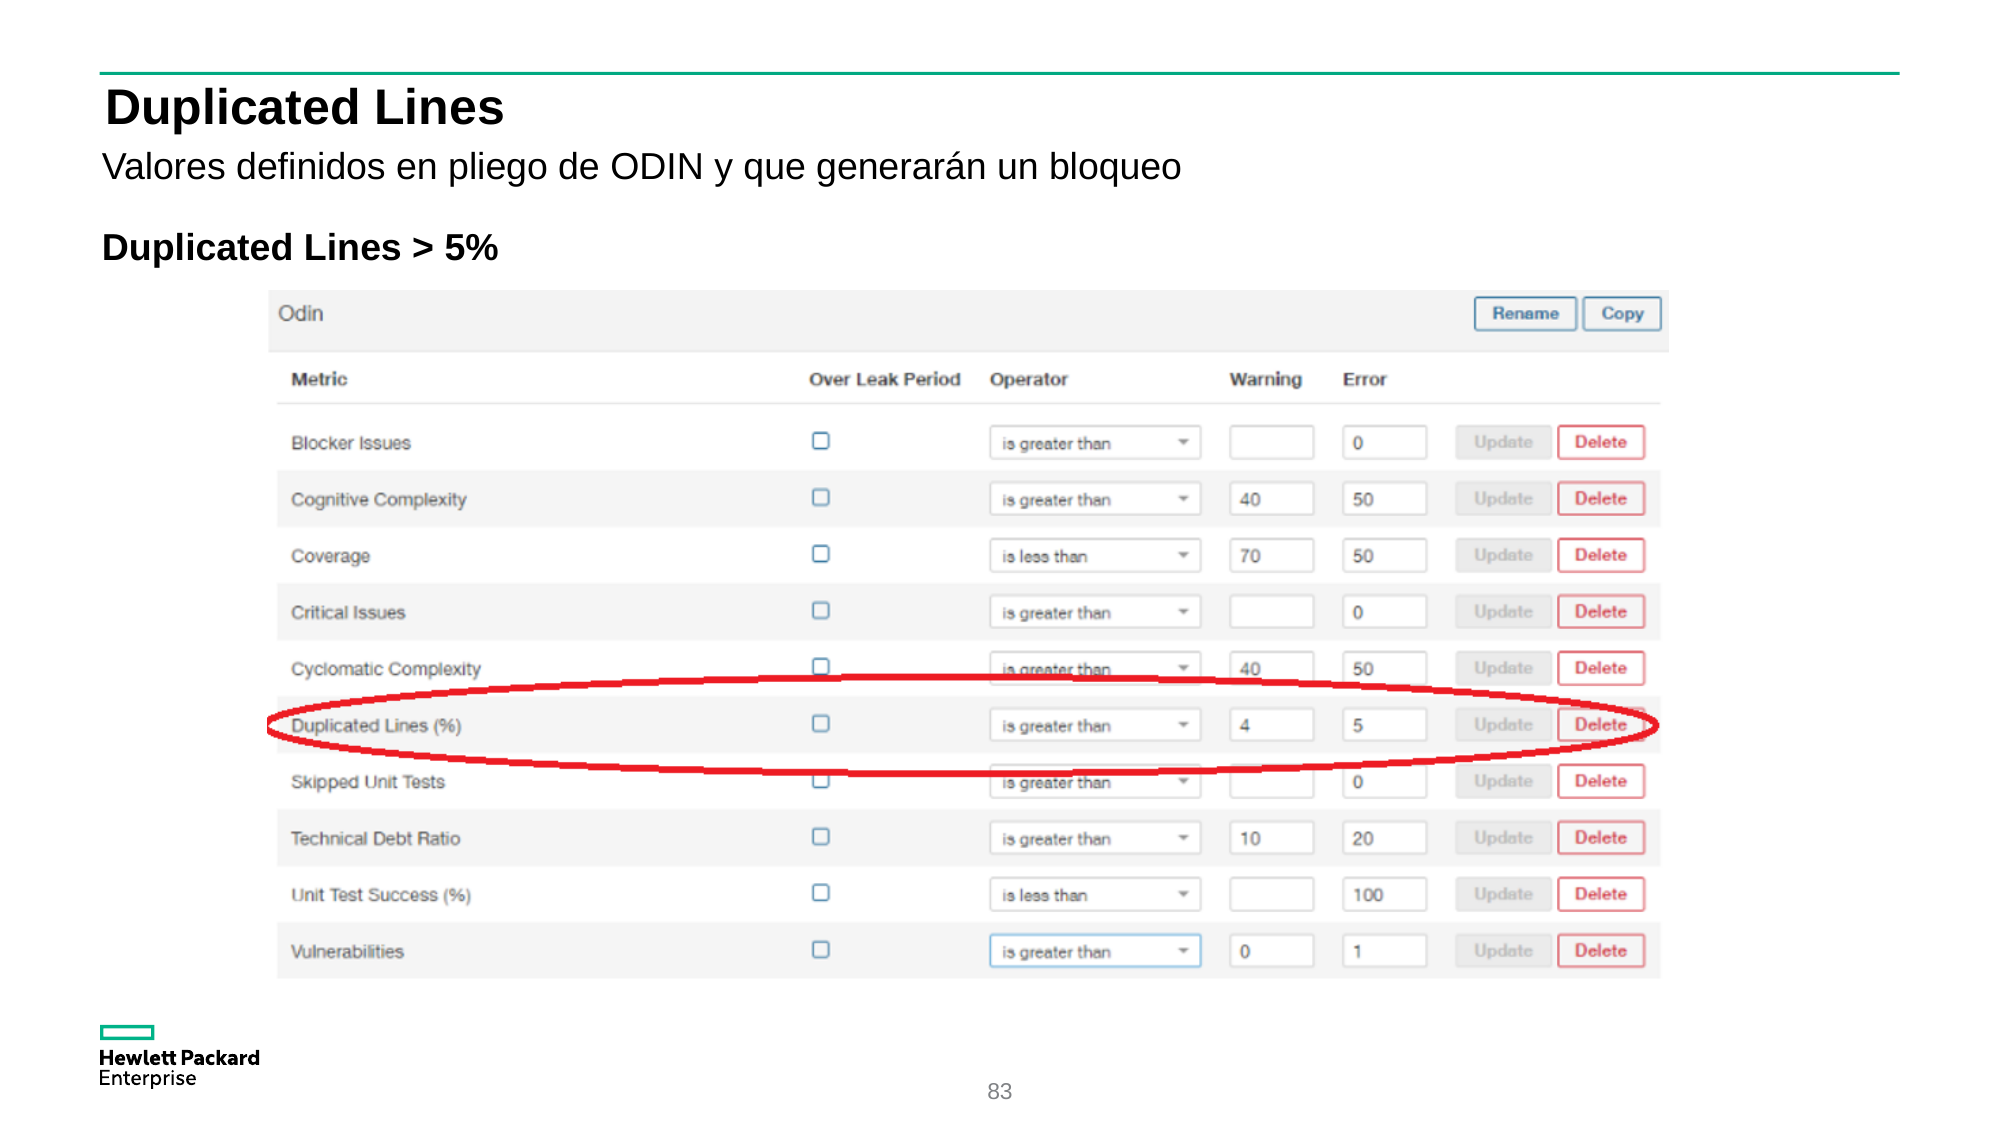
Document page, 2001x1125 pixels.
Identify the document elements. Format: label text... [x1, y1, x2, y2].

picture [267, 290, 1669, 1025]
title Duplicated Lines [105, 32, 1944, 244]
text_box Valores definidos en pliego de ODIN y que generarán un bloqueo Duplicated Lines > 5% [101, 147, 1918, 269]
slide_number 83 [948, 1075, 1052, 1106]
